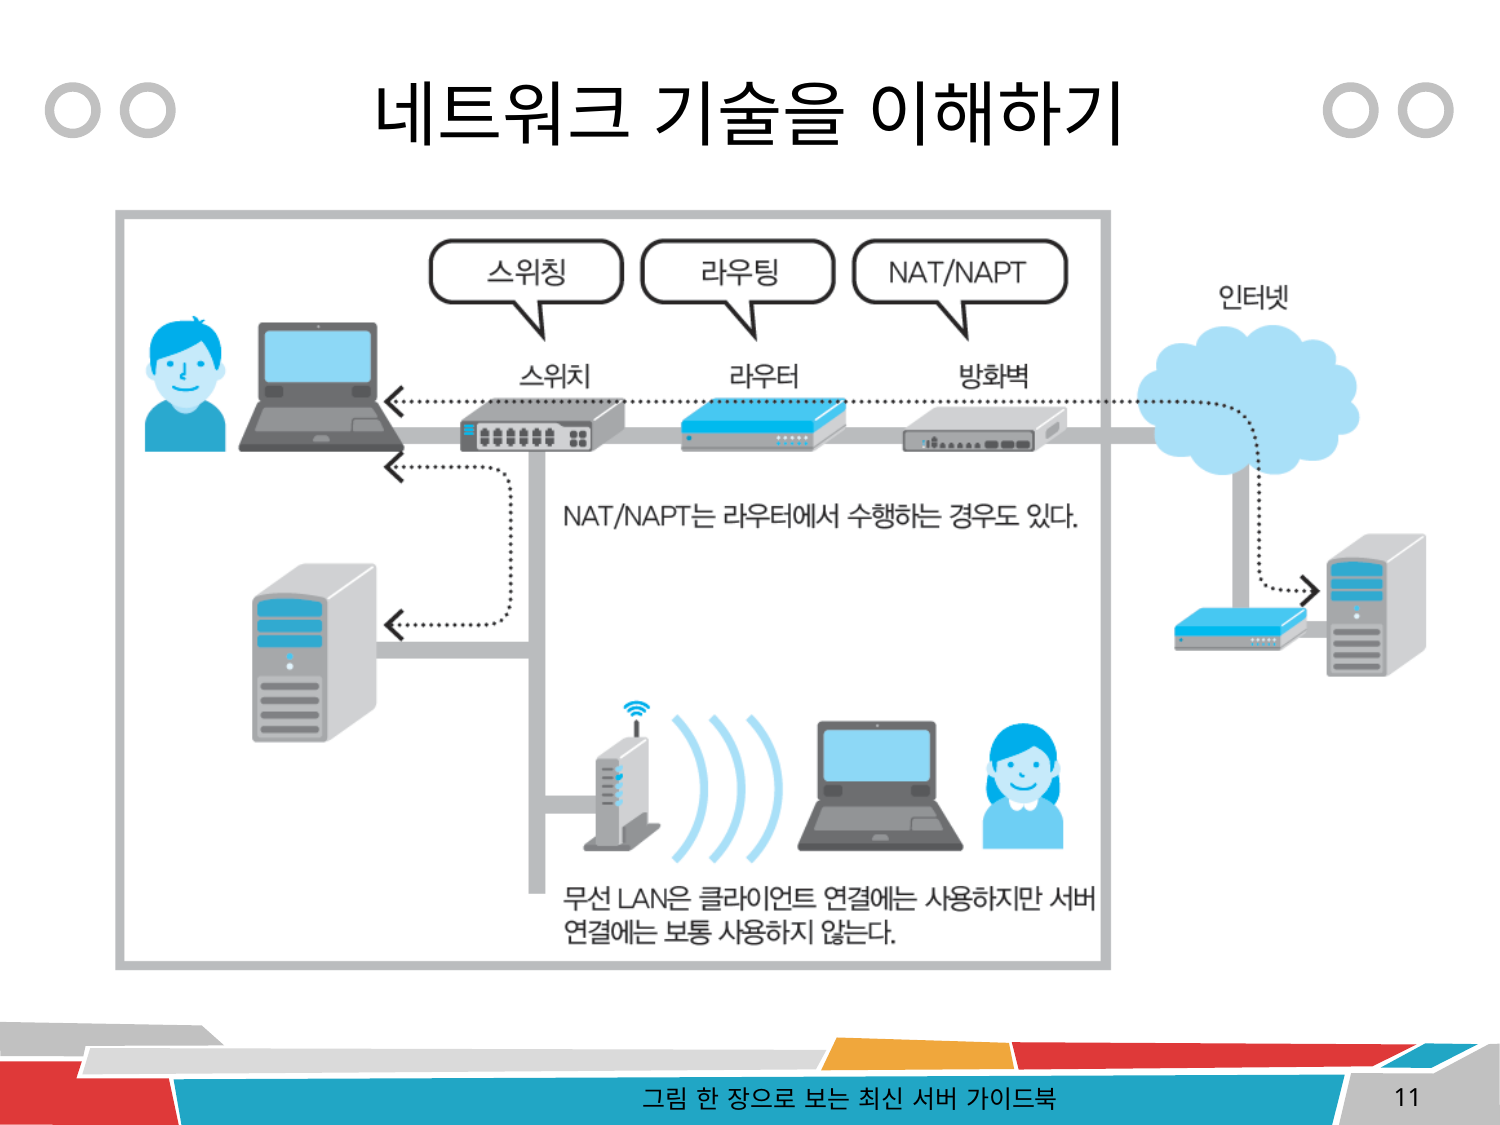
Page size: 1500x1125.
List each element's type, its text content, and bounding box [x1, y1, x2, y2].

footer 그림 한 장으로 보는 최신 서버 가이드북 [438, 1080, 1263, 1118]
picture [108, 205, 1434, 978]
slide_number 11 [1361, 1080, 1437, 1118]
title 네트워크 기술을 이해하기 [175, 18, 1325, 205]
